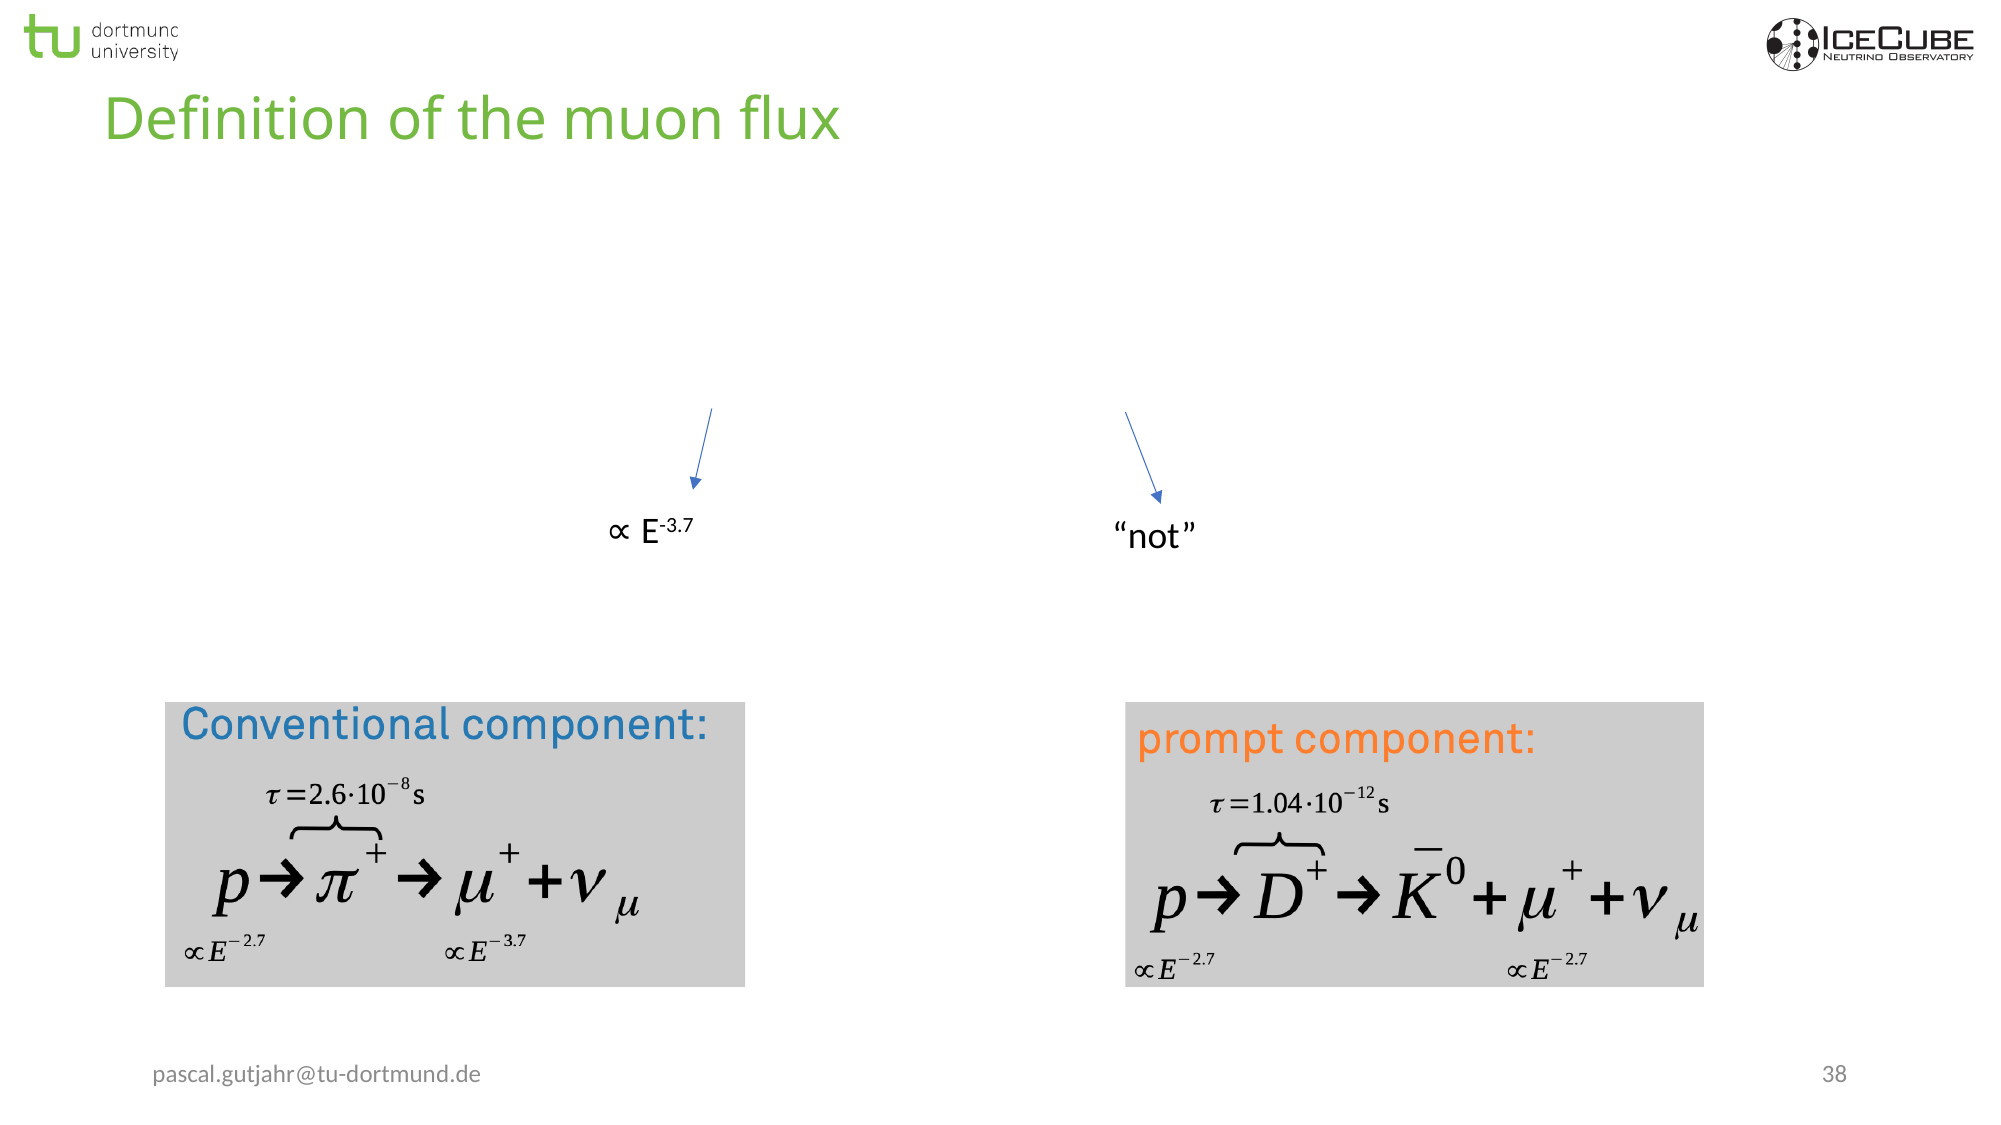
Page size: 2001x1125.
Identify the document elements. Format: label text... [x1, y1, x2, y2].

slide_number 38 [1412, 1042, 1863, 1103]
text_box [1125, 412, 1161, 504]
title Definition of the muon flux [88, 59, 1977, 182]
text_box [692, 408, 712, 490]
picture [164, 702, 746, 987]
slide_number pascal.gutjahr@tu-dortmund.de [137, 1042, 588, 1103]
picture [1125, 702, 1718, 987]
